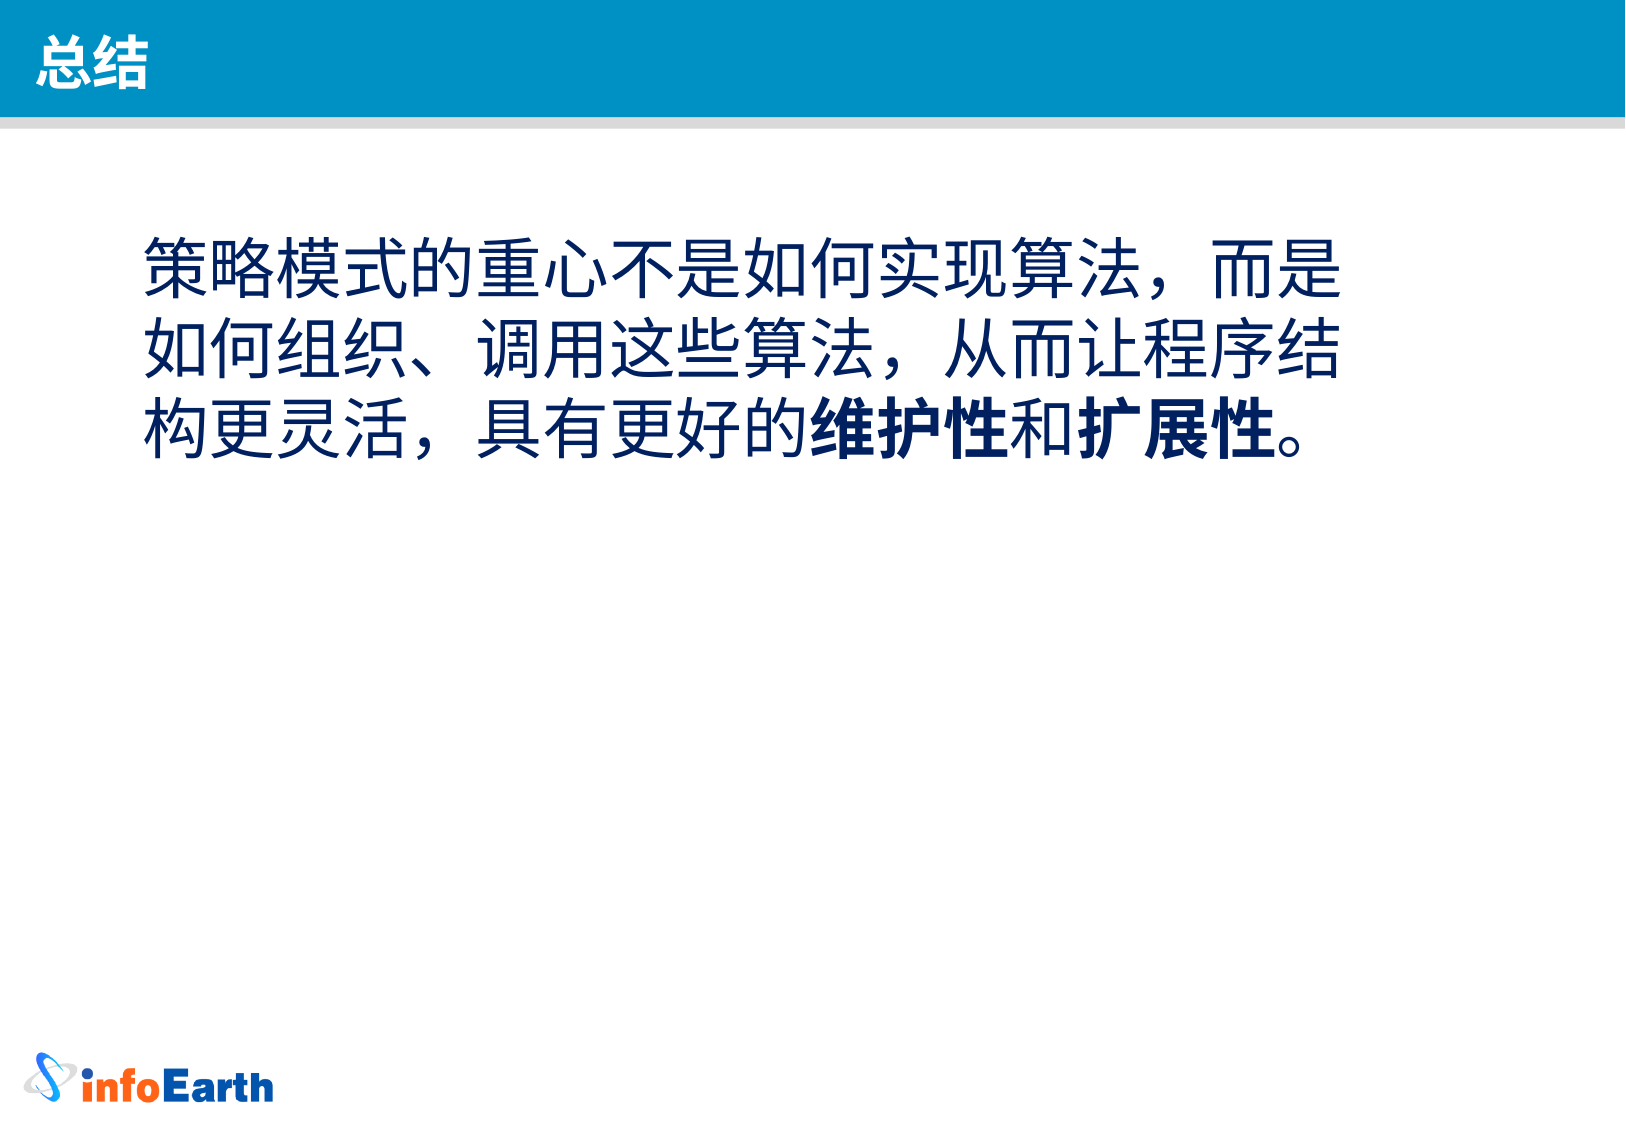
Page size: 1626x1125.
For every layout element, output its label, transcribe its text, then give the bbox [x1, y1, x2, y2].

picture [15, 1046, 281, 1109]
list 总结 [18, 18, 1586, 106]
text_box 策略模式的重心不是如何实现算法，而是如何组织、调用这些算法，从而让程序结构更灵活，具有更好的维护性和扩展性。 [127, 219, 1403, 475]
